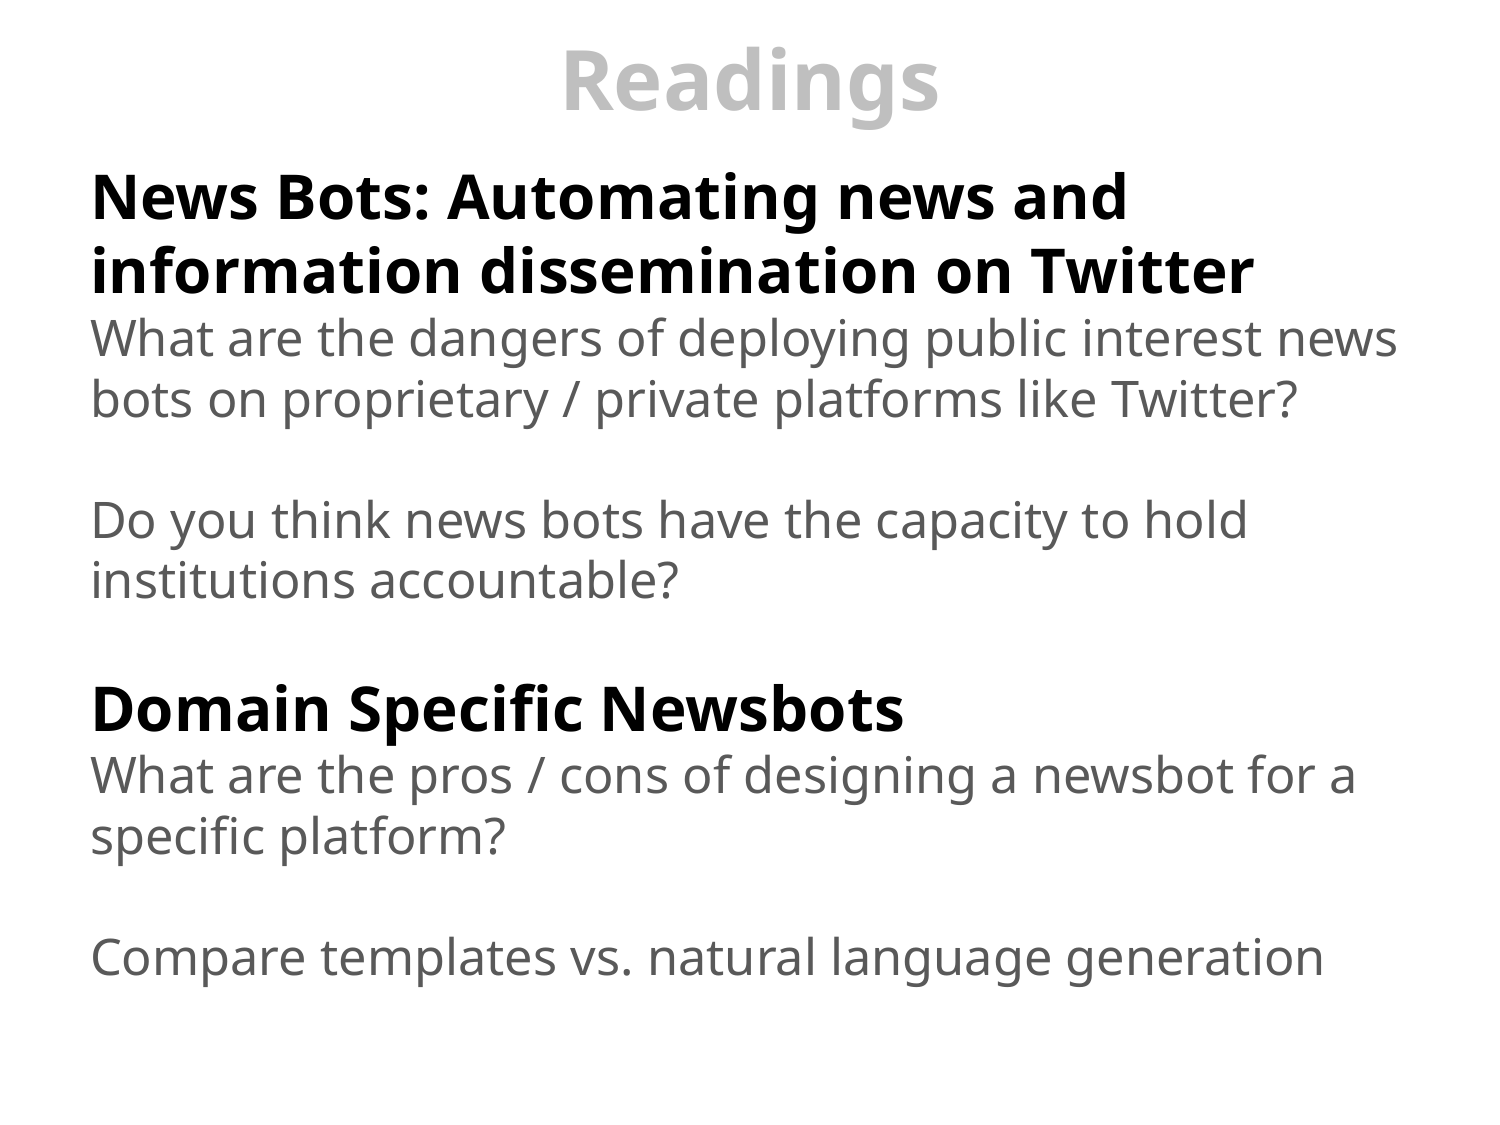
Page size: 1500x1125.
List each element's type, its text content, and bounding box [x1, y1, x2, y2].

title Readings [75, 15, 1425, 138]
list News Bots: Automating news and information dissemination on Twitter What are the dangers of deploying public interest news bots on proprietary / private platforms like Twitter? Do you think news bots have the capacity to hold institutions accountable? Domain Specific Newsbots What are the pros / cons of designing a newsbot for a specific platform? Compare templates vs. natural language generation [75, 149, 1425, 1055]
